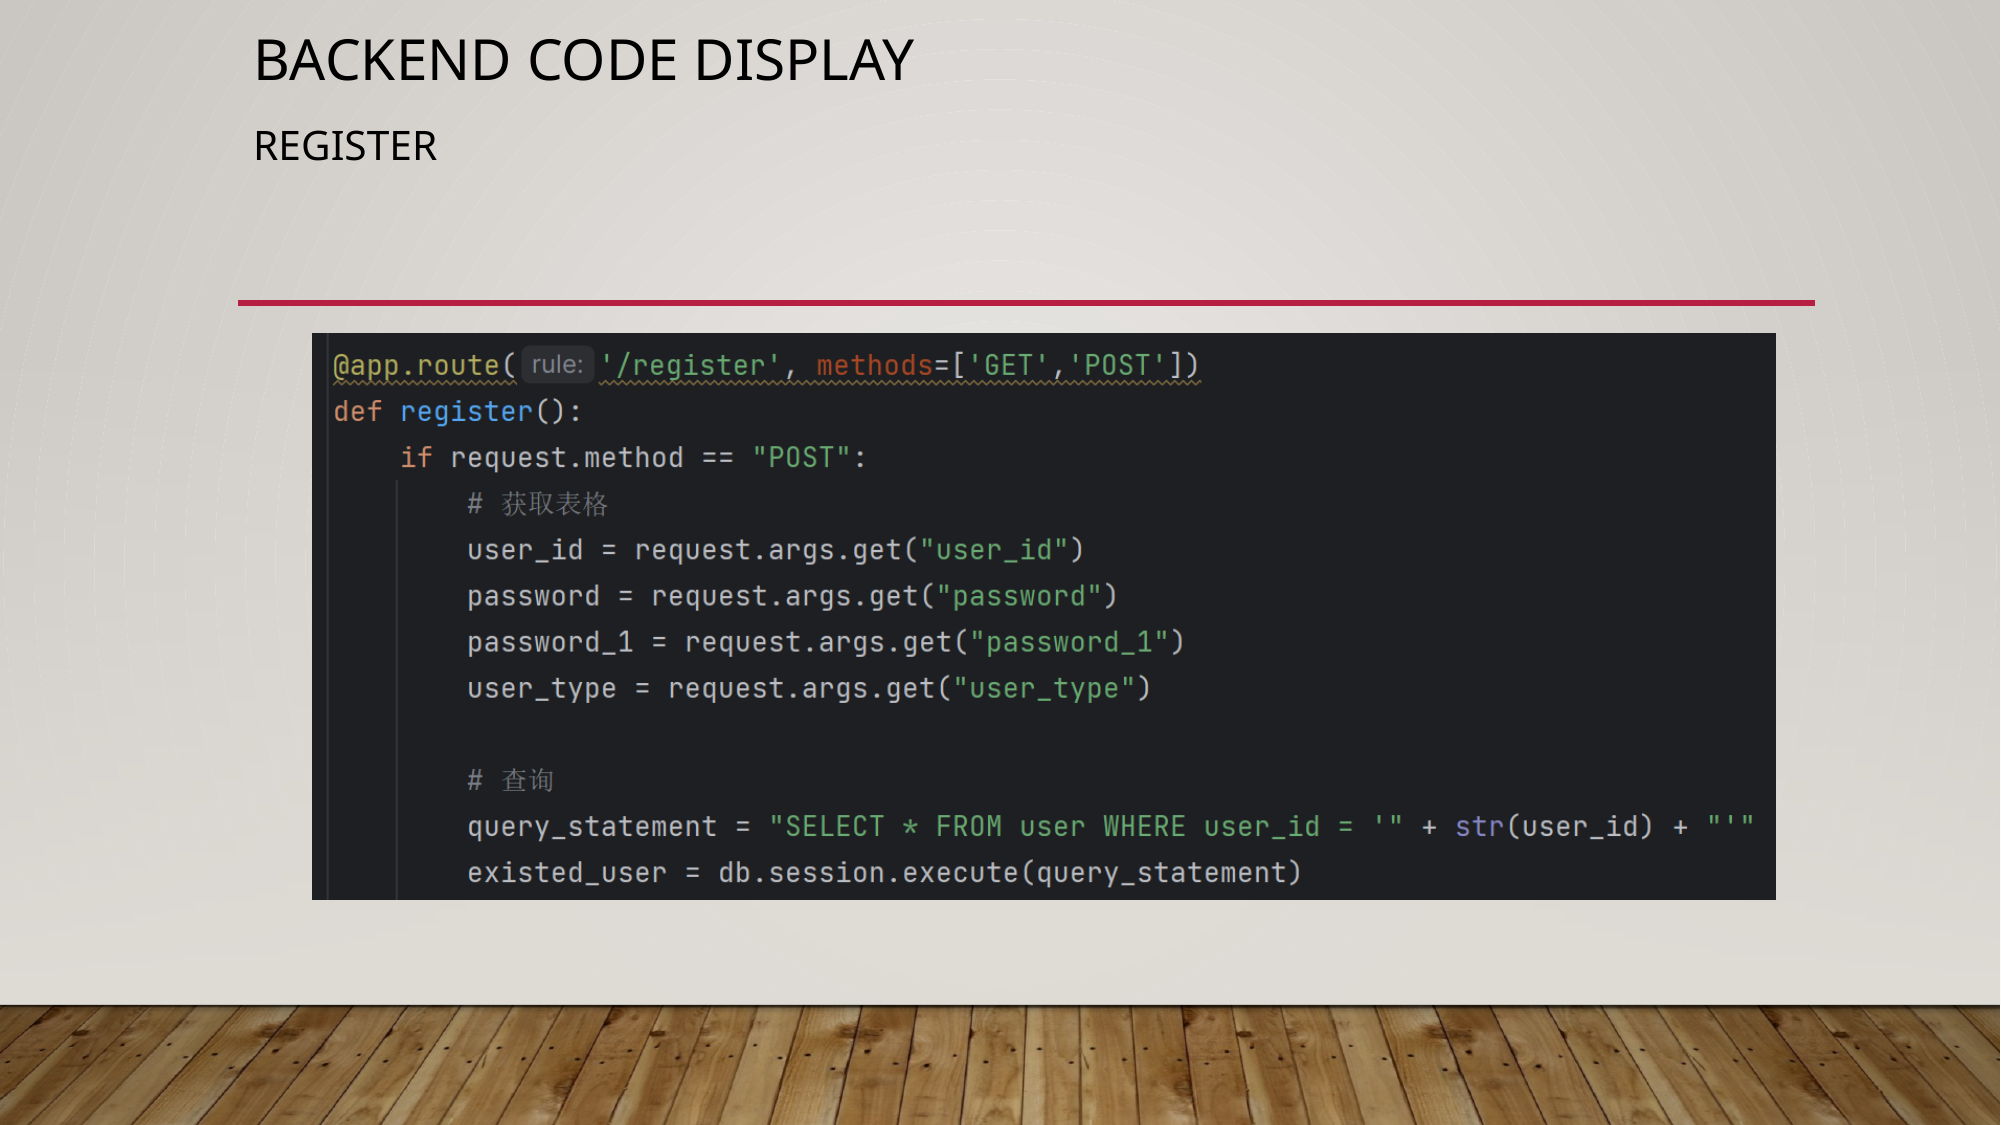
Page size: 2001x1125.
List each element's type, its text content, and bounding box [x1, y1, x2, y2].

title Backend code display [238, 23, 1814, 101]
text_box register [238, 117, 1814, 178]
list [312, 333, 1777, 901]
picture [0, 1005, 2000, 1125]
